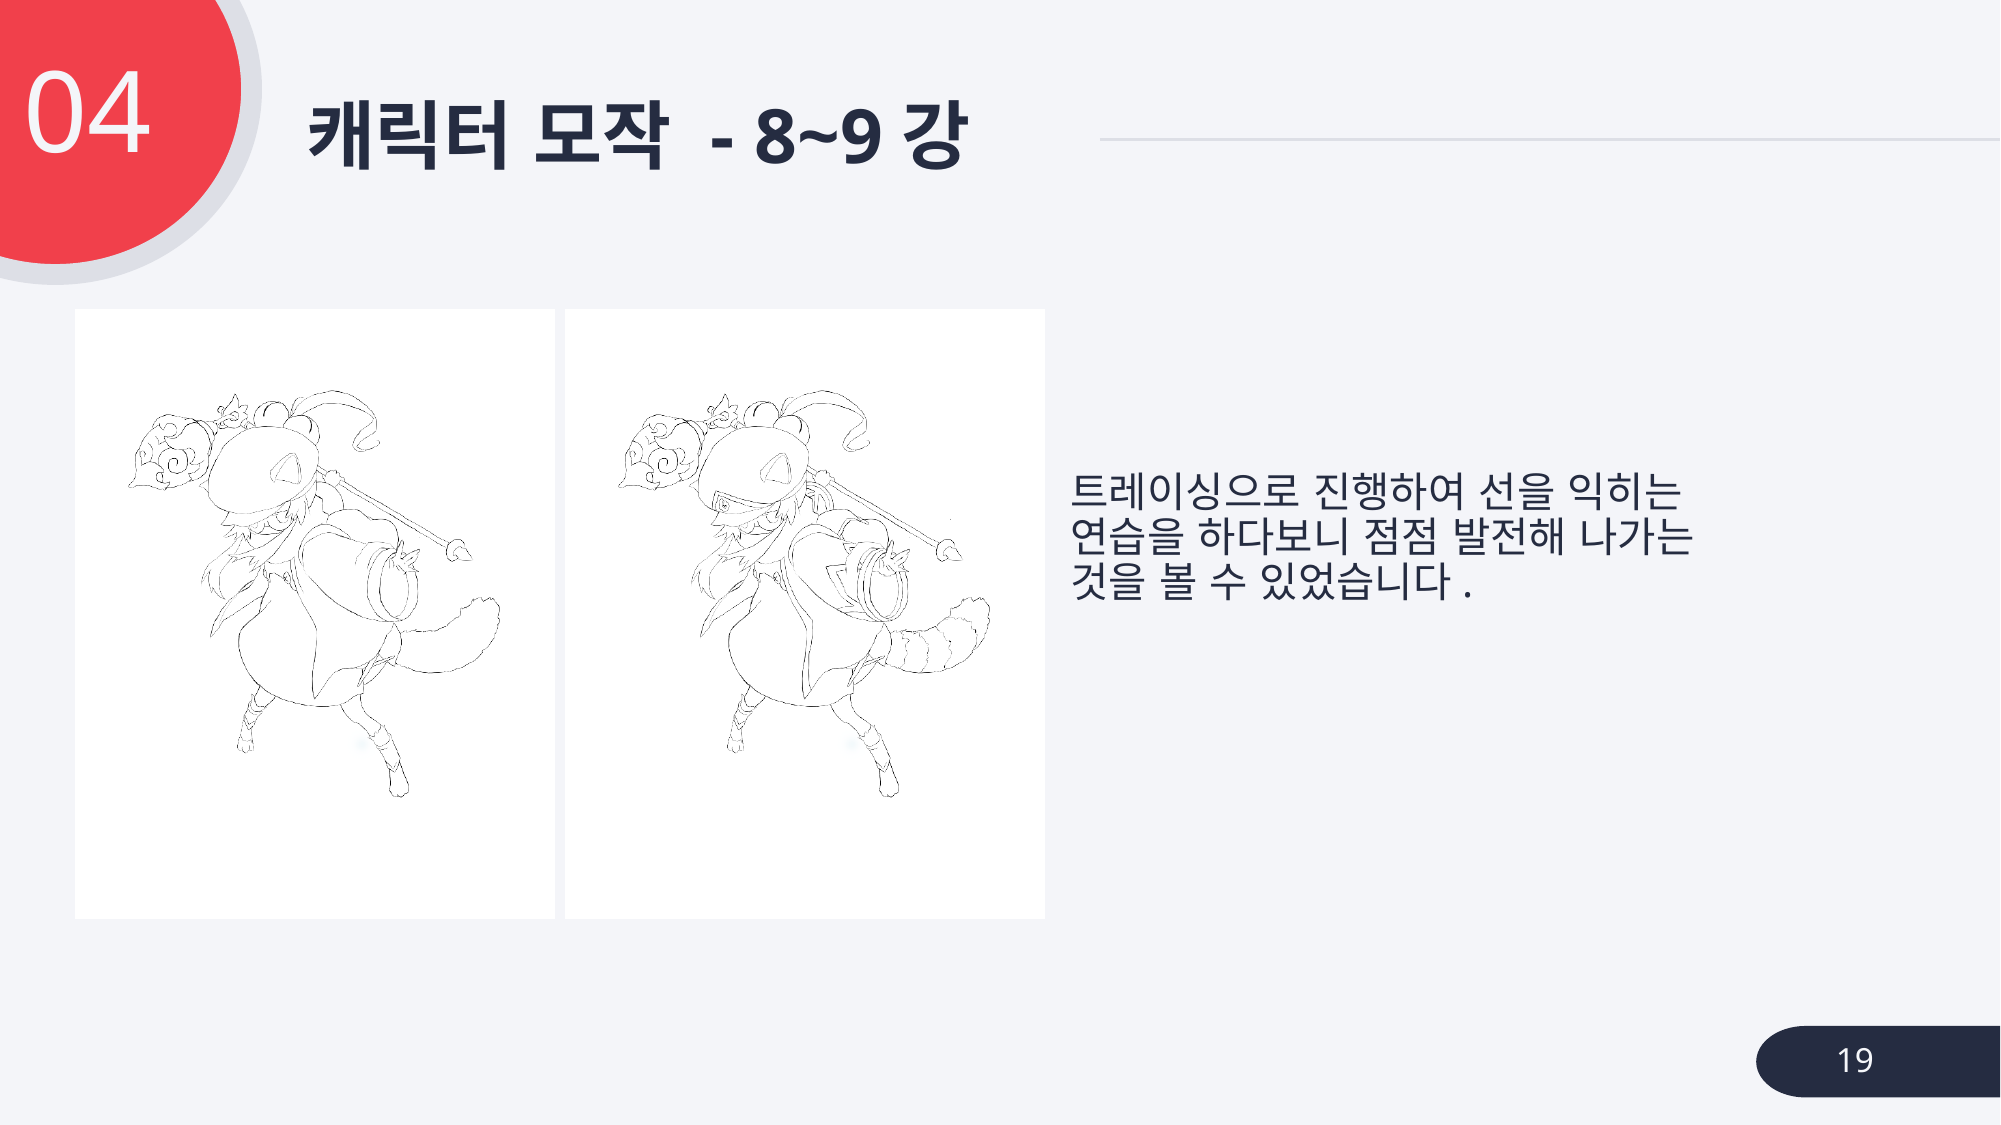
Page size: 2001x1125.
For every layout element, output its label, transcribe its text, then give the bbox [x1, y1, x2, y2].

list 04 [0, 47, 167, 186]
picture [74, 309, 555, 919]
picture [565, 309, 1045, 919]
list 트레이싱으로 진행하여 선을 익히는 연습을 하다보니 점점 발전해 나가는 것을 볼 수 있었습니다. [1055, 463, 1757, 929]
title 캐릭터 모작 - 8~9강 [290, 89, 1100, 191]
slide_number 19 [1820, 1031, 1984, 1092]
